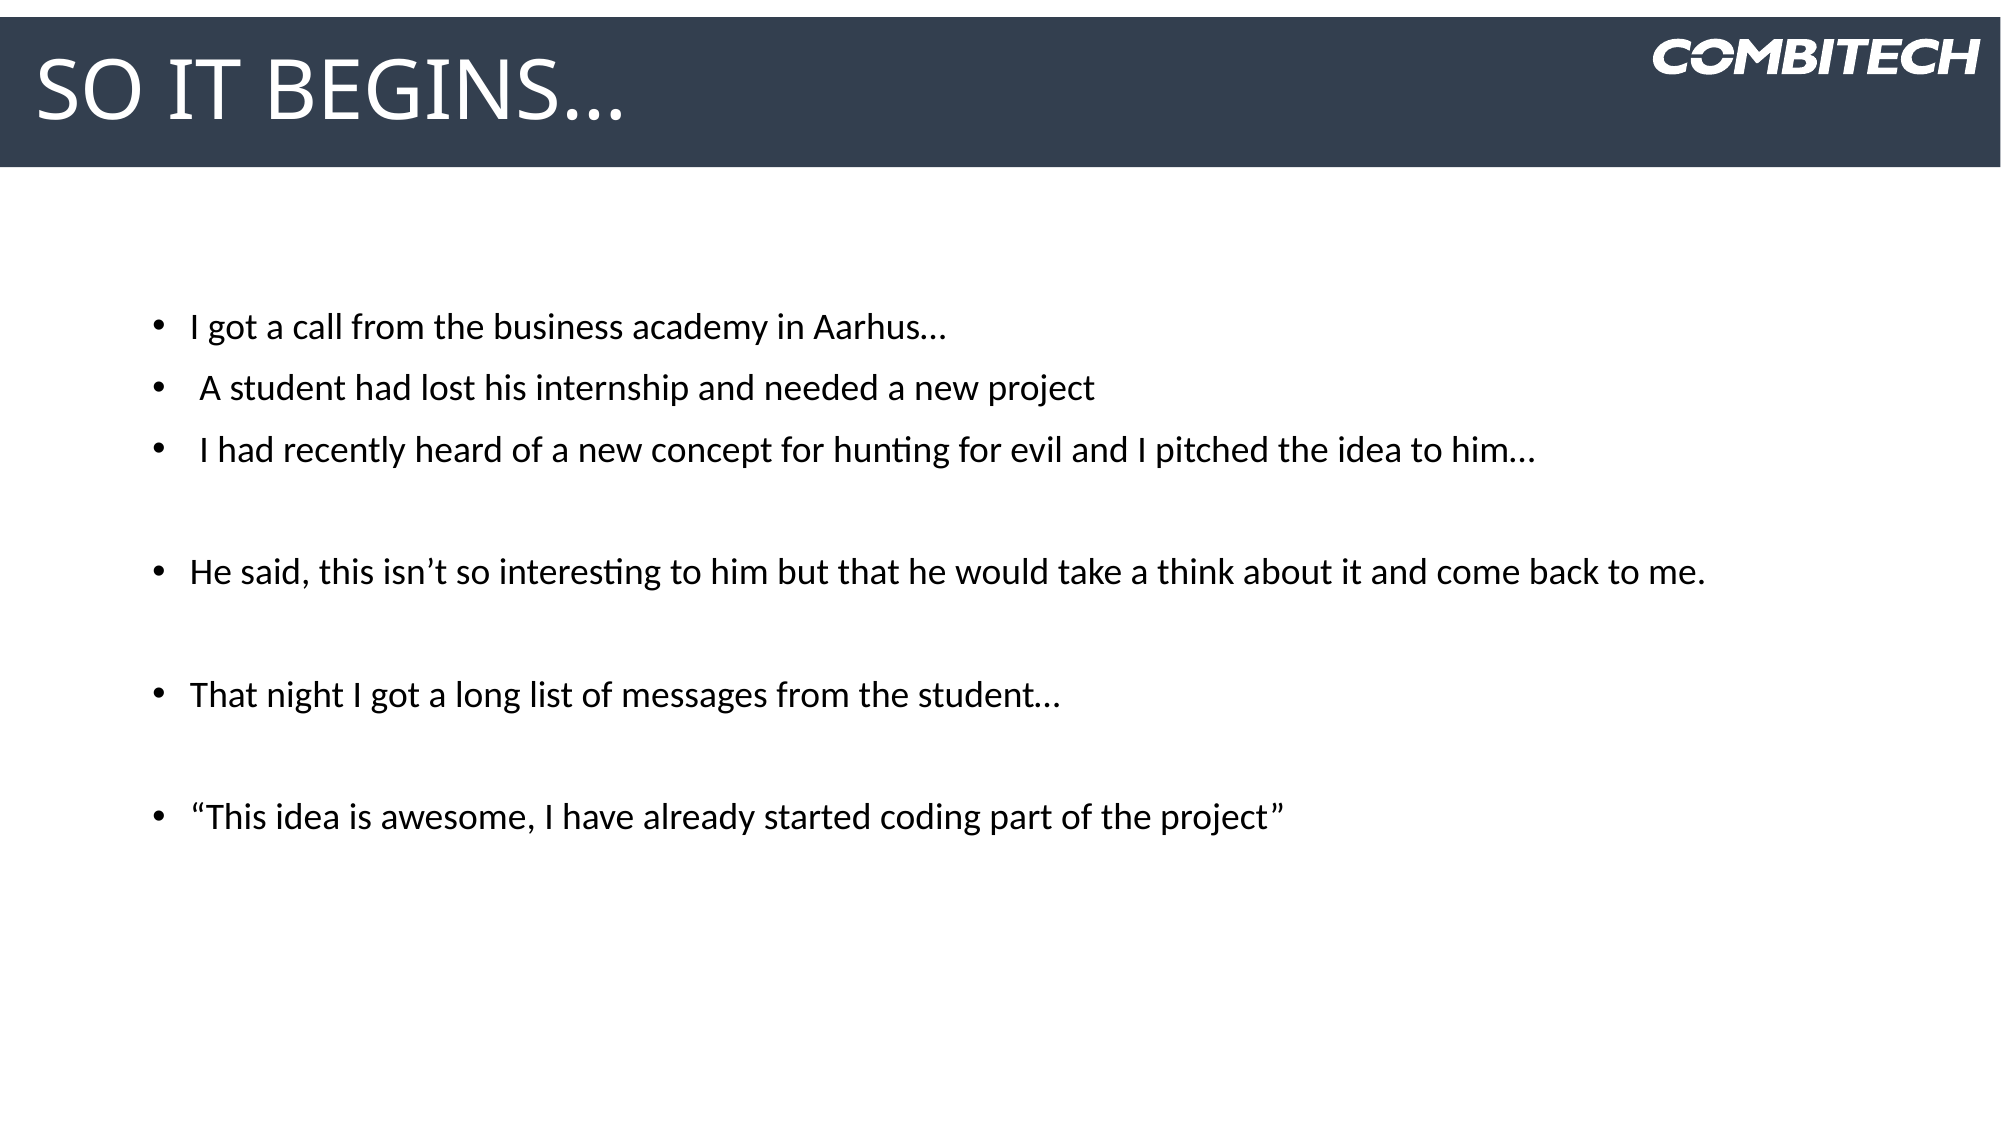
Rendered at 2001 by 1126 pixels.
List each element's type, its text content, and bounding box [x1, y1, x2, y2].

title So it begins… [19, 17, 1801, 168]
list I got a call from the business academy in Aarhus… A student had lost his internship and needed a new project I had recently heard of a new concept for hunting for evil and I pitched the idea to him… He said, this isn’t so interesting to him but that he would take a think about it and come back to me. That night I got a long list of messages from the student… “This idea is awesome, I have already started coding part of the project” [137, 299, 1863, 1014]
